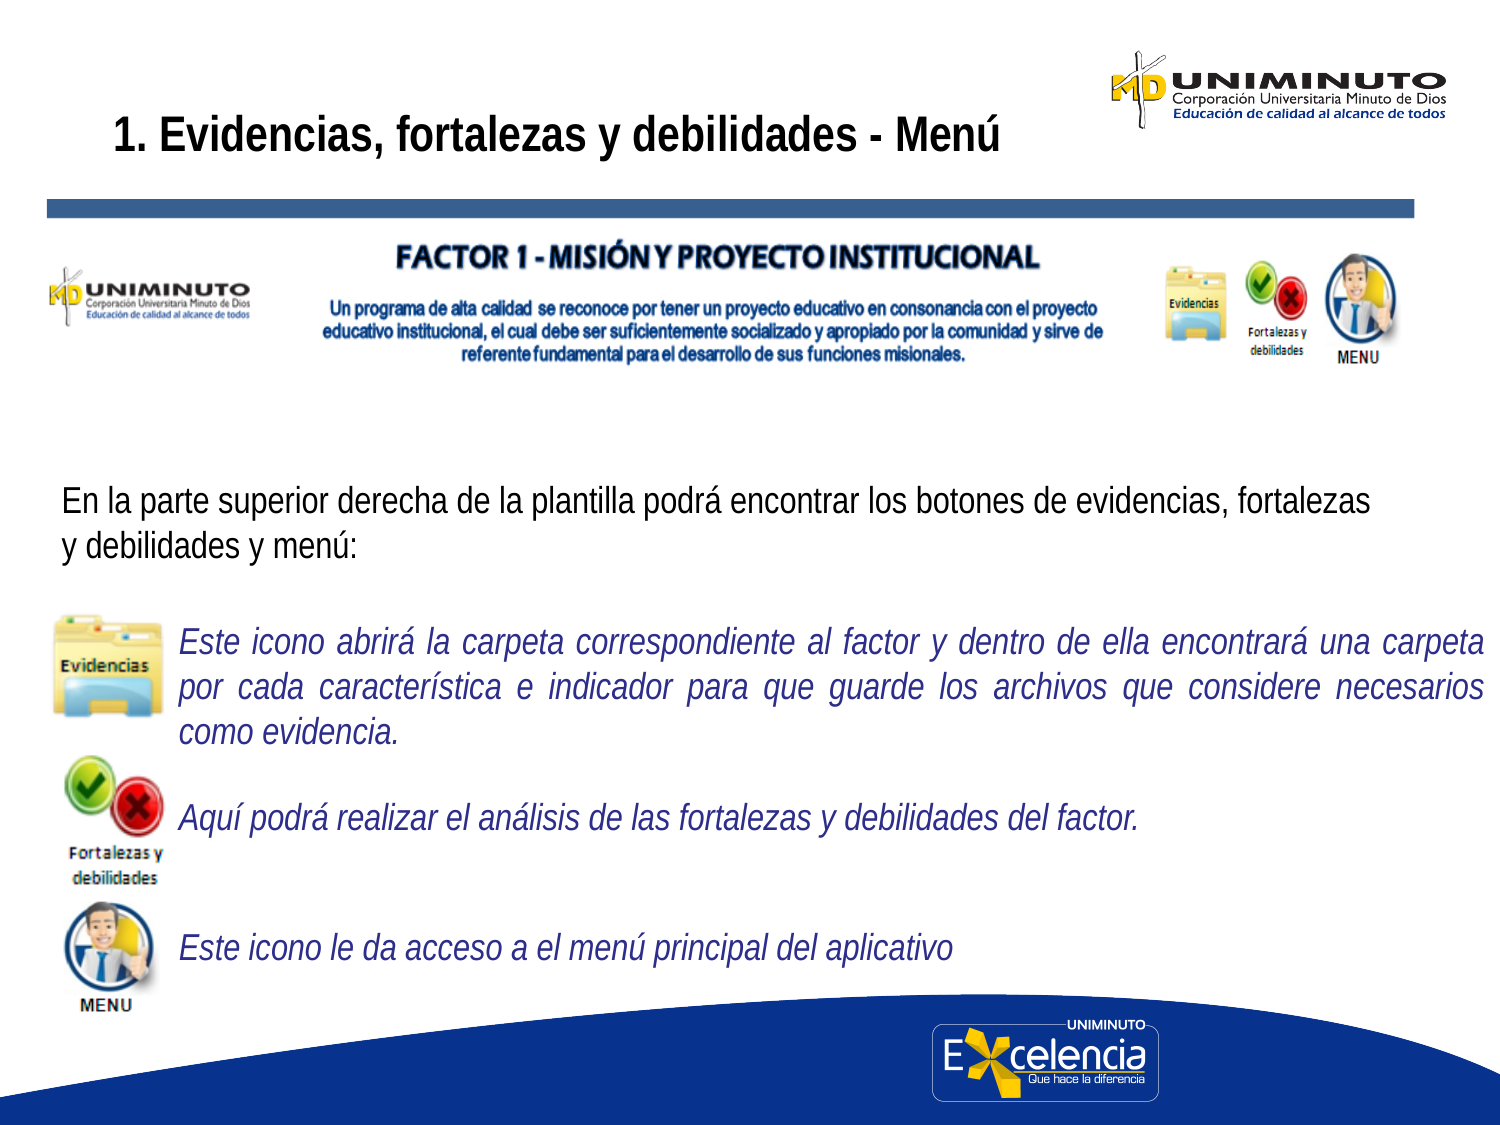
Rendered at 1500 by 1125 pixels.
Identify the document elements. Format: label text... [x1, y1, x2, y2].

text_box Este icono abrirá la carpeta correspondiente al factor y dentro de ella encontrará una carpeta por cada característica e indicador para que guarde los archivos que considere necesarios como evidencia. [163, 609, 1500, 760]
text_box Este icono le da acceso a el menú principal del aplicativo [183, 915, 1500, 976]
picture [0, 0, 1500, 1125]
text_box 1. Evidencias, fortalezas y debilidades - Menú [98, 93, 1018, 169]
text_box Aquí podrá realizar el análisis de las fortalezas y debilidades del factor. [178, 785, 1500, 845]
text_box En la parte superior derecha de la plantilla podrá encontrar los botones de evidencias, fortalezas y debilidades y menú: [46, 468, 1407, 574]
